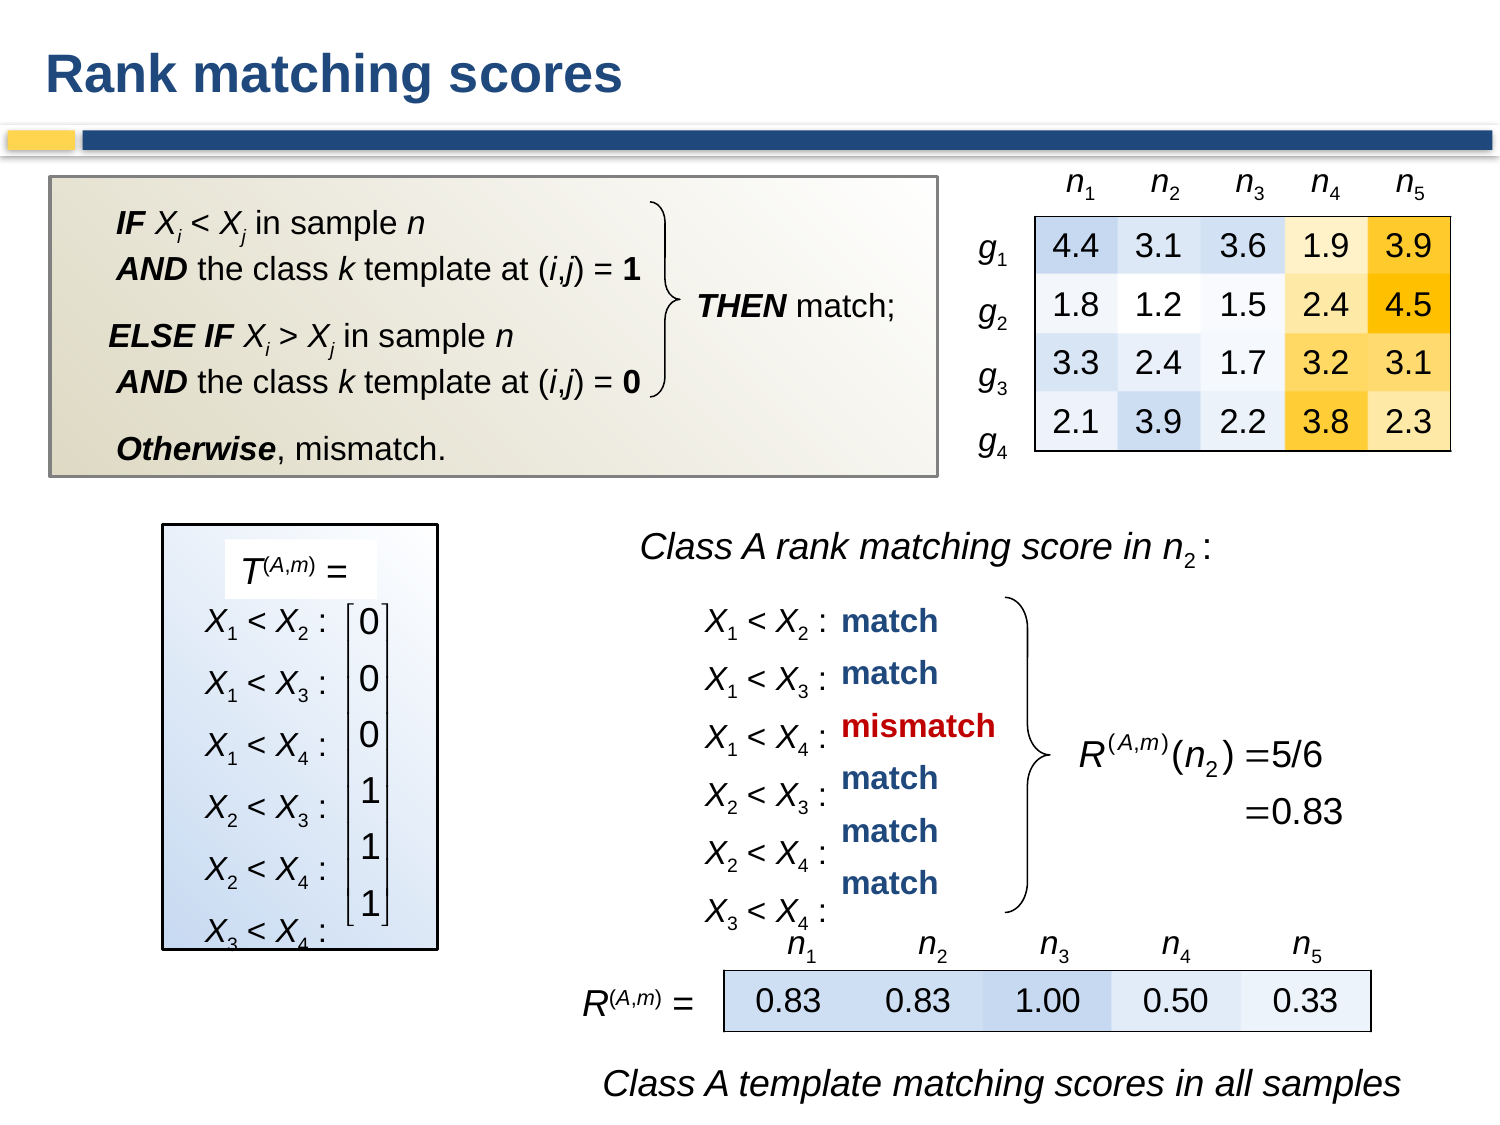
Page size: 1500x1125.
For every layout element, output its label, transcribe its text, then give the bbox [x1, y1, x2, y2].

text_box n1 n2 n3 n4 n5 [1051, 151, 1440, 193]
title Rank matching scores [37, 24, 1463, 118]
text_box Class A template matching scores in all samples [587, 1051, 1438, 1112]
text_box R(A,m) = [567, 971, 611, 1031]
text_box X1 < X2 : X1 < X3 : X1 < X4 : X2 < X3 : X2 < X4 : X3 < X4 : [690, 591, 843, 942]
text_box [1004, 597, 1051, 913]
picture [616, 963, 1452, 1040]
text_box n1 n2 n3 n4 n5 [772, 914, 1337, 962]
text_box [49, 176, 938, 477]
text_box THEN match; [681, 276, 911, 332]
text_box IF Xi < Xj in sample n AND the class k template at (i,j) = 1 ELSE IF Xi > Xj in sample n AND the class k template at (i,j) = 0 Otherwise, mismatch. [62, 179, 913, 475]
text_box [230, 537, 401, 932]
text_box match match mismatch match match match [826, 591, 1012, 909]
picture [966, 194, 1500, 483]
text_box [650, 201, 680, 397]
text_box [162, 524, 438, 950]
text_box X1 < X2 : X1 < X3 : X1 < X4 : X2 < X3 : X2 < X4 : X3 < X4 : [189, 591, 343, 963]
text_box Class A rank matching score in n2 : [624, 514, 1228, 581]
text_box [1075, 727, 1350, 831]
